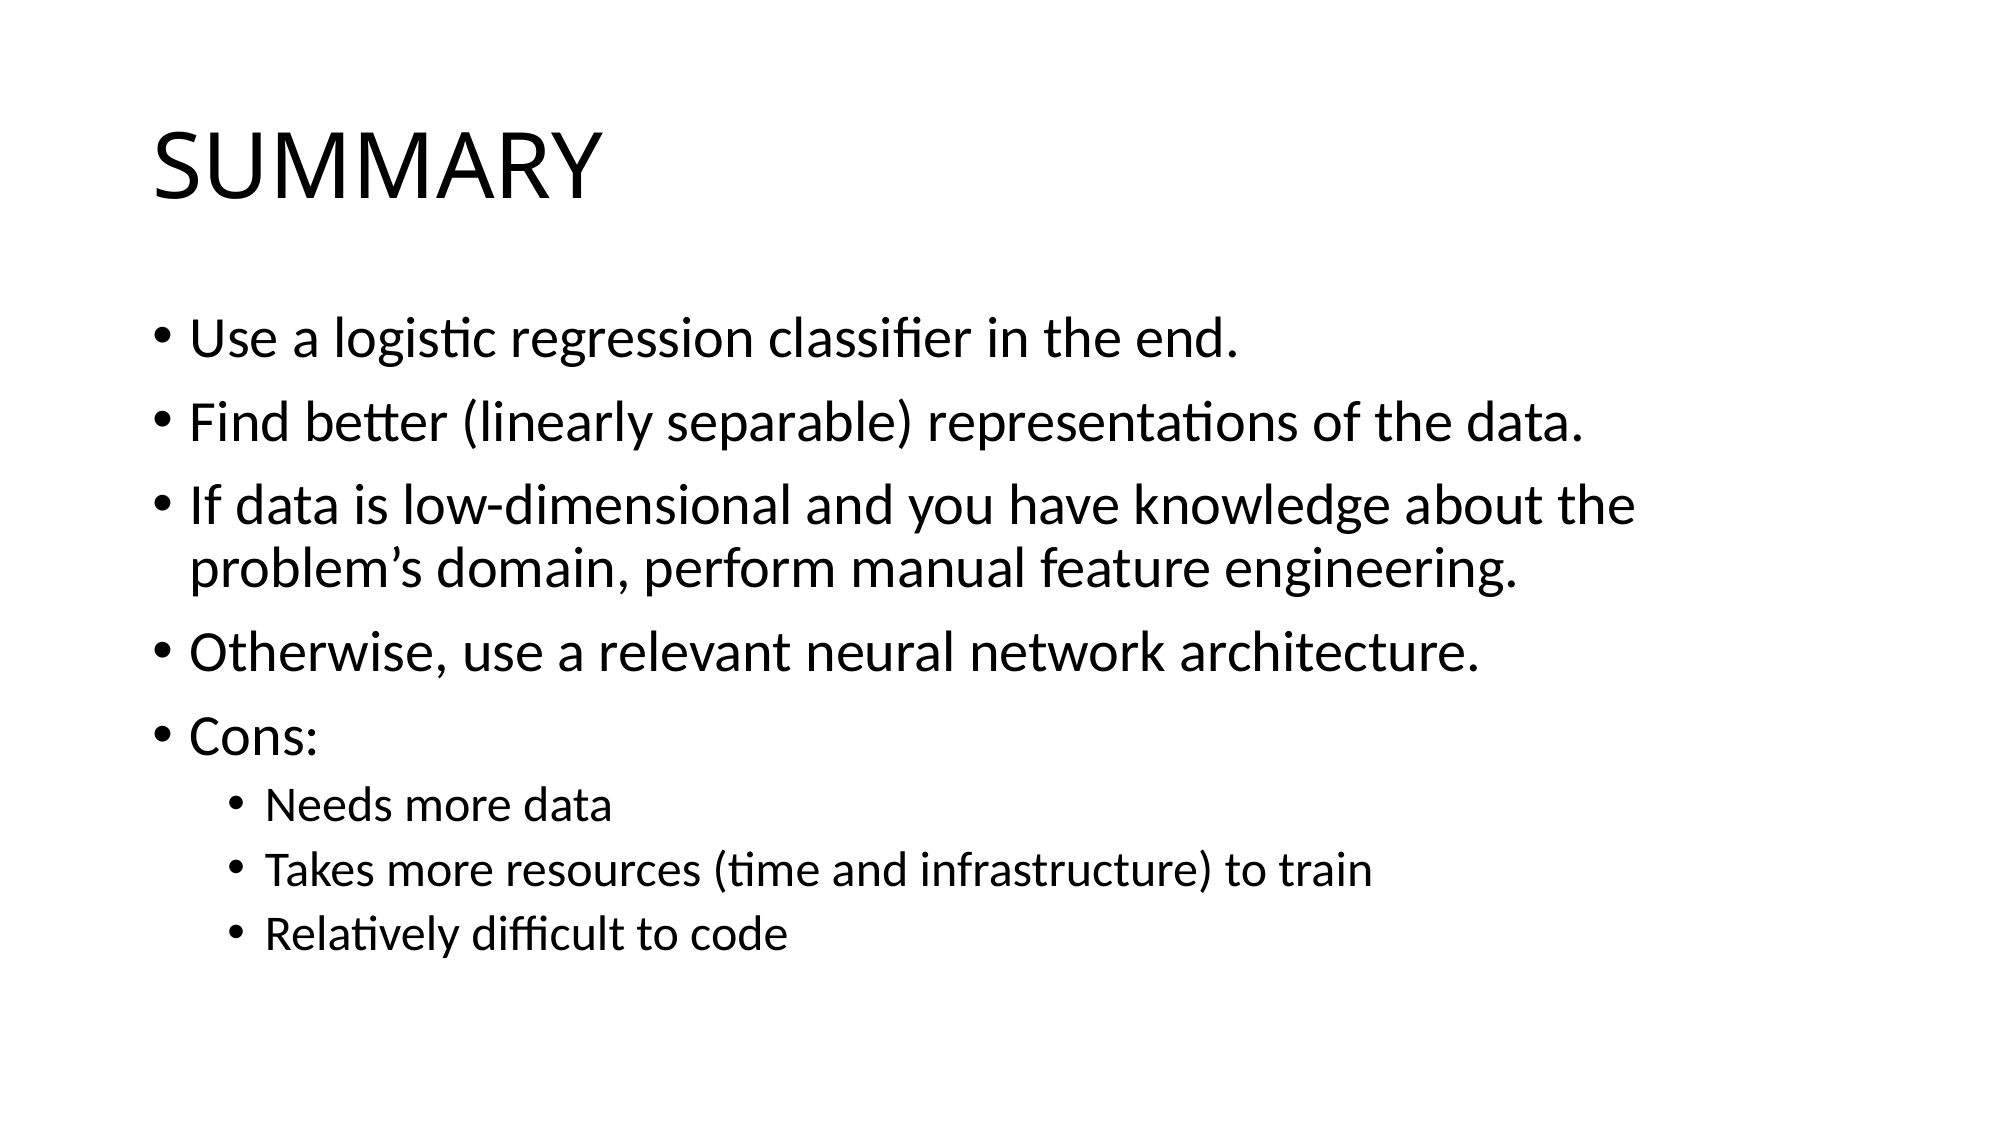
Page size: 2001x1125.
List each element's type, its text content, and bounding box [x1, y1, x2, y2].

list Use a logistic regression classifier in the end. Find better (linearly separable) representations of the data. If data is low-dimensional and you have knowledge about the problem’s domain, perform manual feature engineering. Otherwise, use a relevant neural network architecture. Cons: Needs more data Takes more resources (time and infrastructure) to train Relatively difficult to code [137, 299, 1863, 1014]
title SUMMARY [137, 59, 1863, 278]
